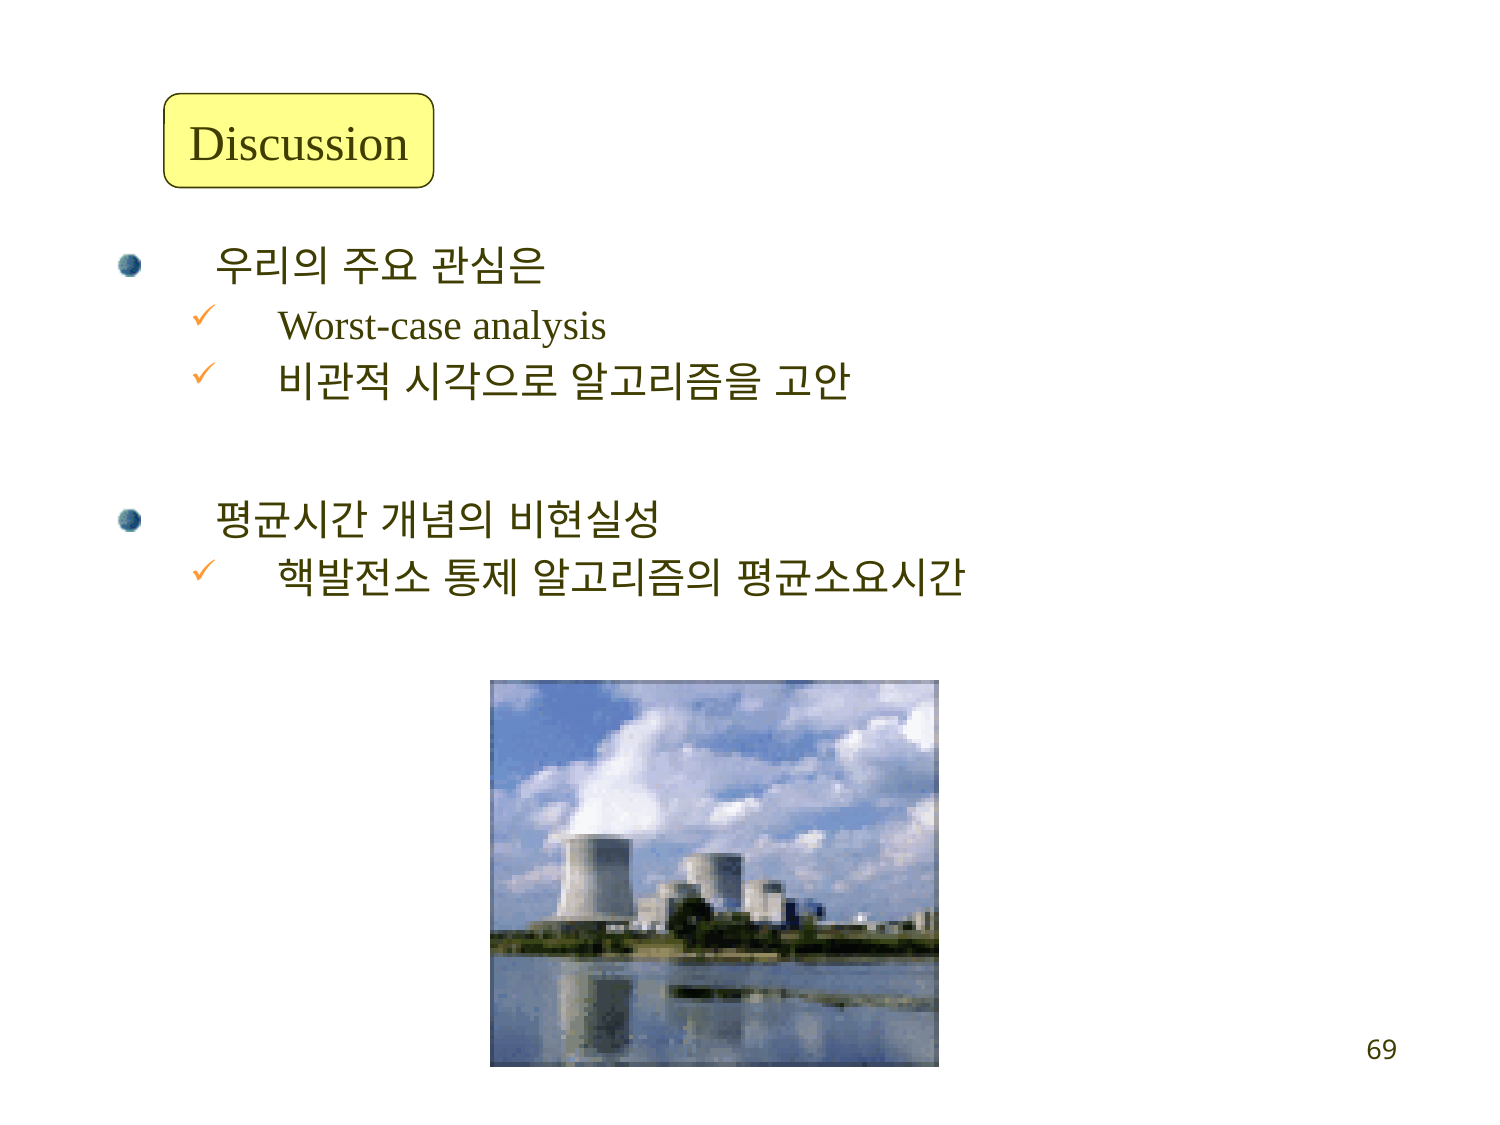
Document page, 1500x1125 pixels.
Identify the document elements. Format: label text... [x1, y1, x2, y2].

picture [115, 506, 141, 532]
text_box Discussion [163, 93, 434, 188]
picture [489, 680, 940, 1067]
slide_number 69 [1099, 1024, 1413, 1101]
picture [115, 251, 141, 277]
list 우리의 주요 관심은 Worst-case analysis 비관적 시각으로 알고리즘을 고안 평균시간 개념의 비현실성 핵발전소 통제 알고리즘의 평균소요시간 [100, 231, 1376, 907]
